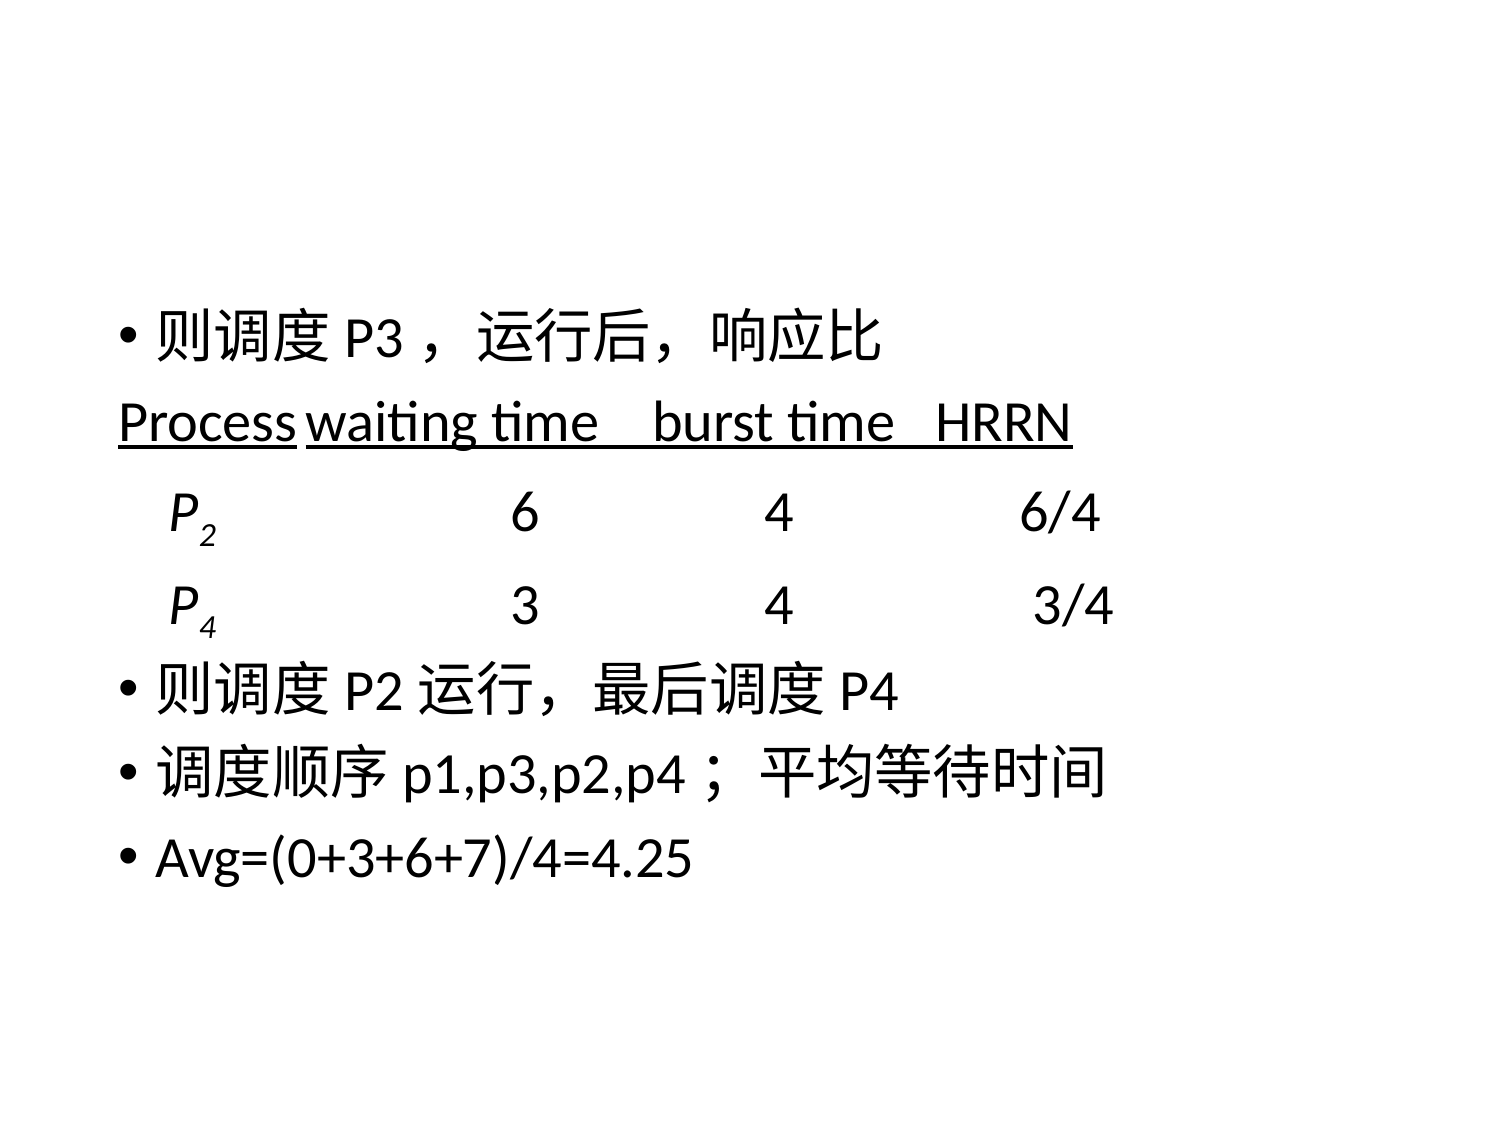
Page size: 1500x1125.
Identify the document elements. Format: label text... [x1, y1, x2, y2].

list 则调度P3，运行后，响应比 Process waiting time burst time HRRN P2 6 4 6/4 P4 3 4 3/4 则调度P2运行，最后调度P4 调度顺序p1,p3,p2,p4；平均等待时间 Avg=(0+3+6+7)/4=4.25 [103, 299, 1397, 1014]
